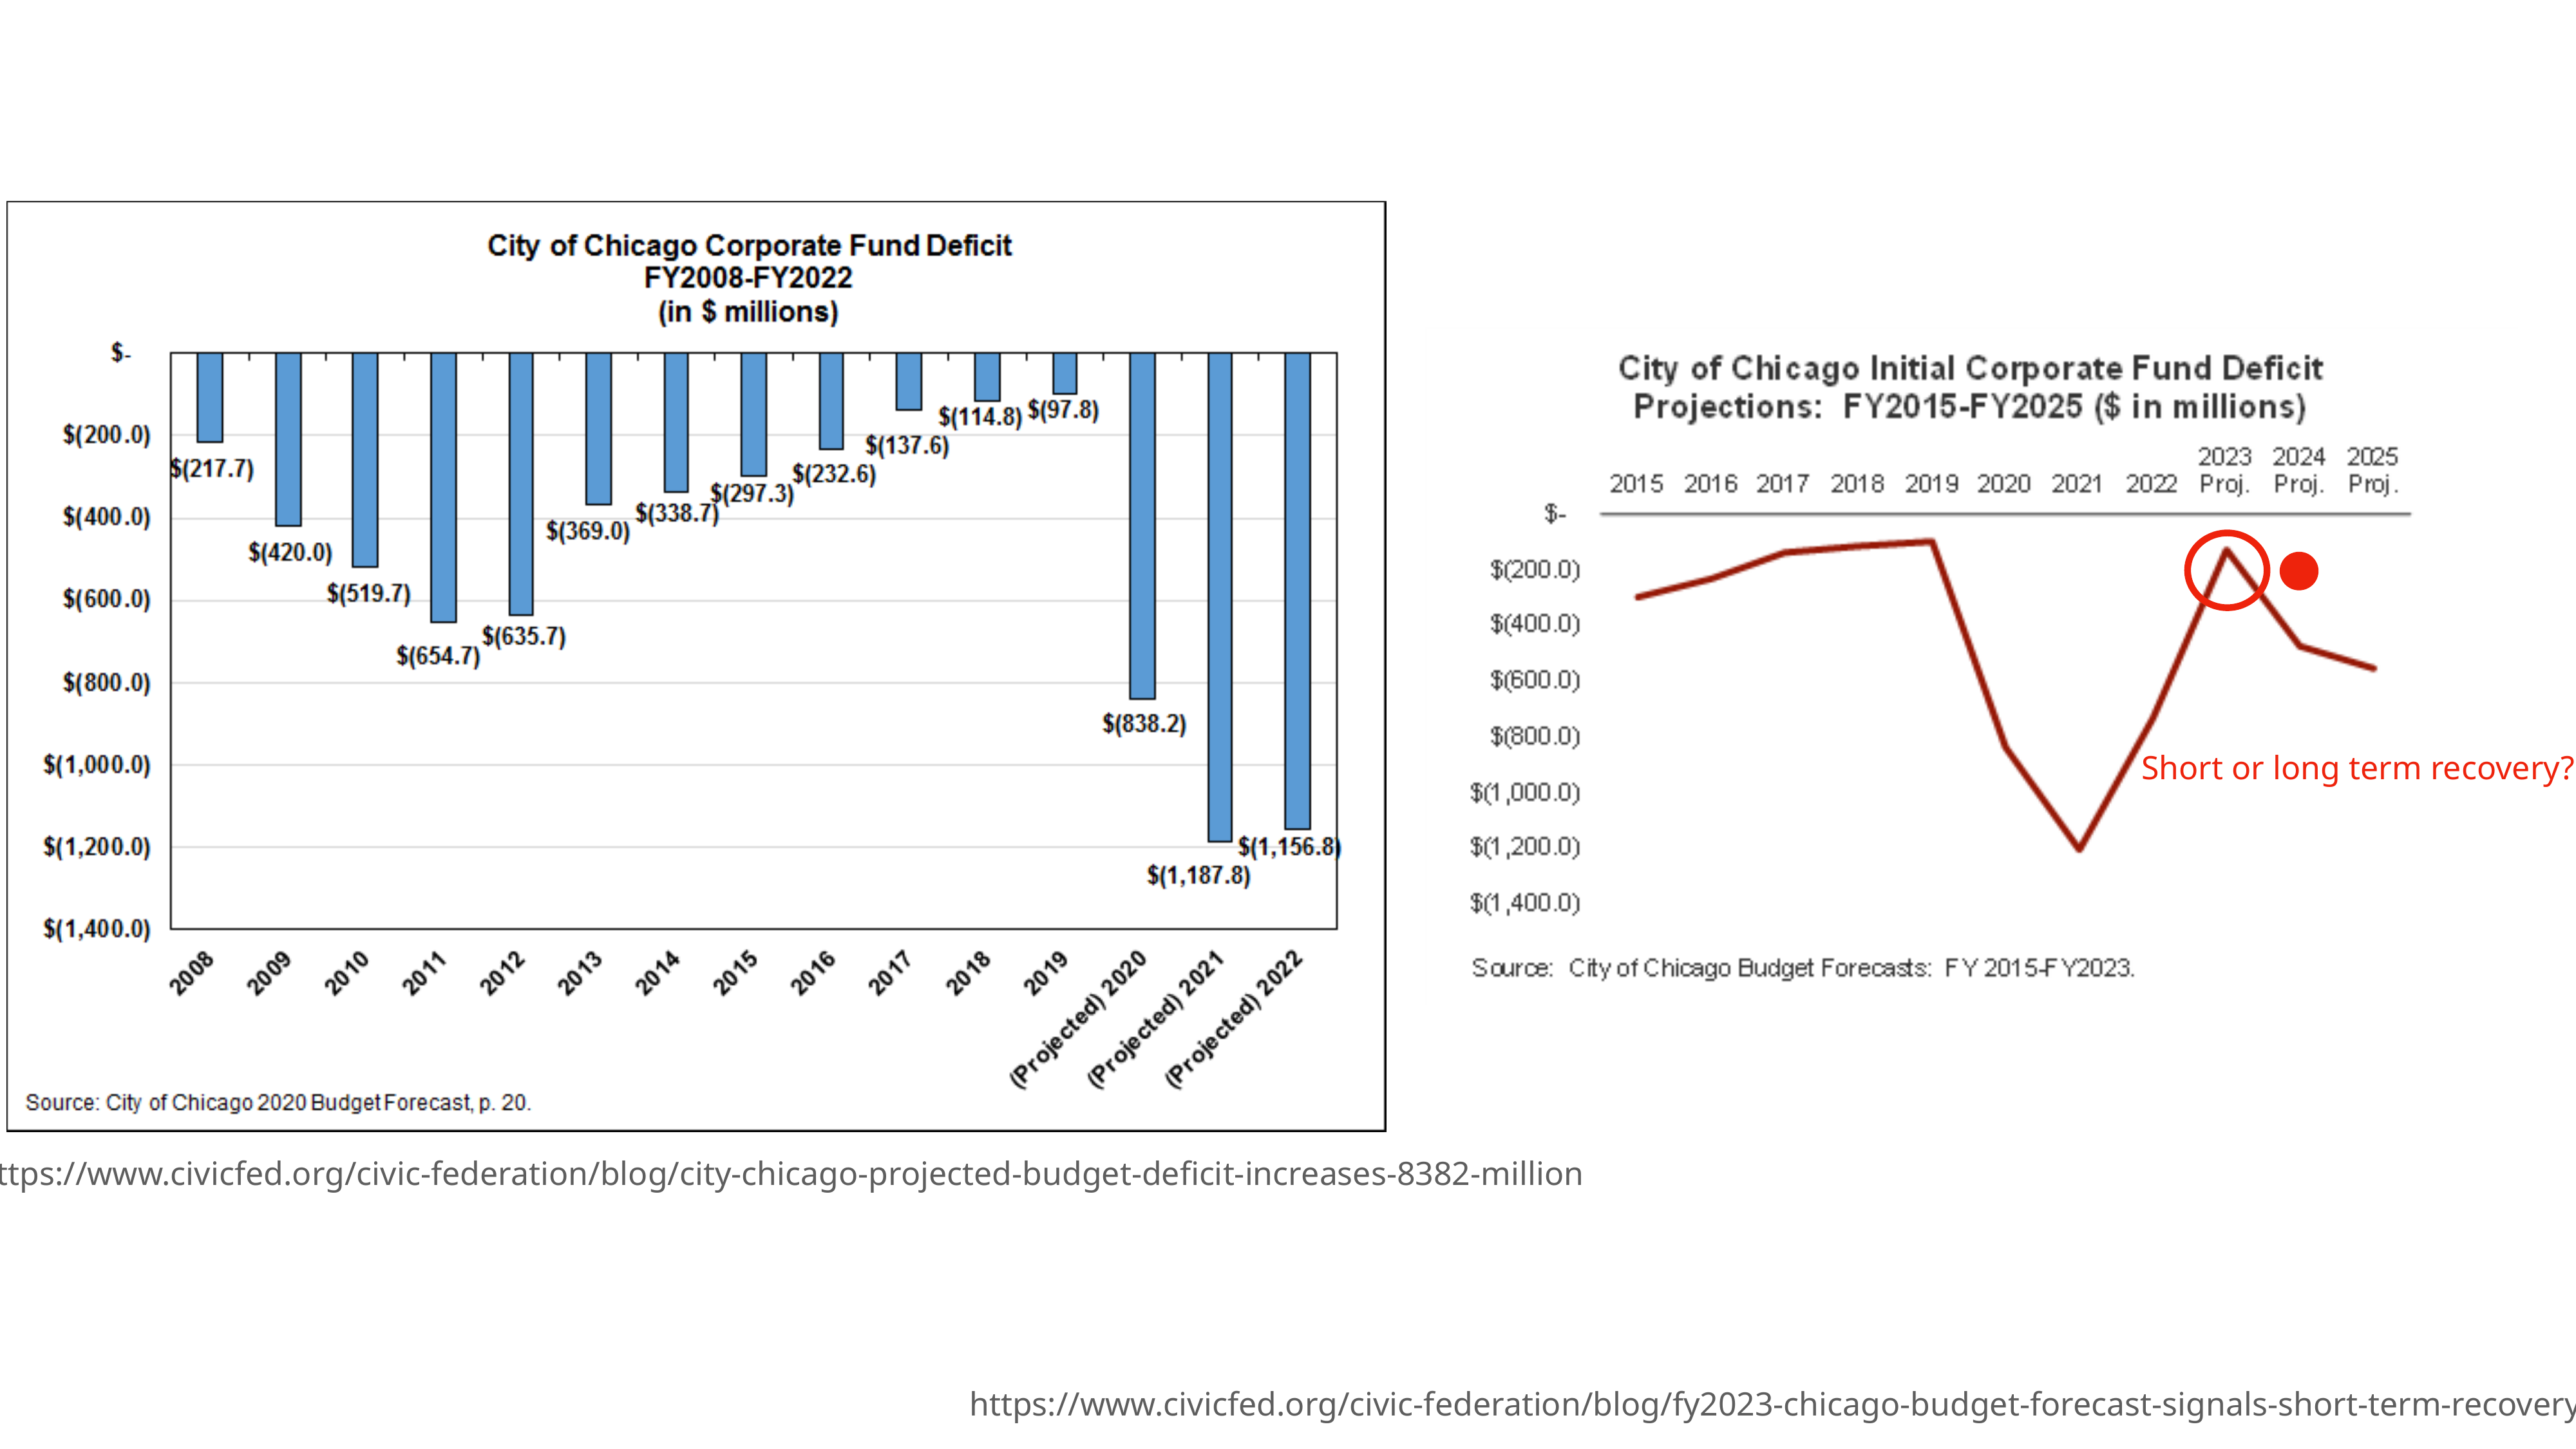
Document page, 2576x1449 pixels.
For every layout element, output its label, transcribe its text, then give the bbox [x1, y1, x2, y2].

text_box https://www.civicfed.org/civic-federation/blog/fy2023-chicago-budget-forecast-signals-short-term-recovery [963, 1378, 2576, 1428]
picture [6, 201, 1387, 1132]
picture [1425, 326, 2520, 1007]
text_box Short or long term recovery? [2520, 741, 2576, 791]
text_box https://www.civicfed.org/civic-federation/blog/city-chicago-projected-budget-deficit-increases-8382-million [0, 1148, 1590, 1197]
